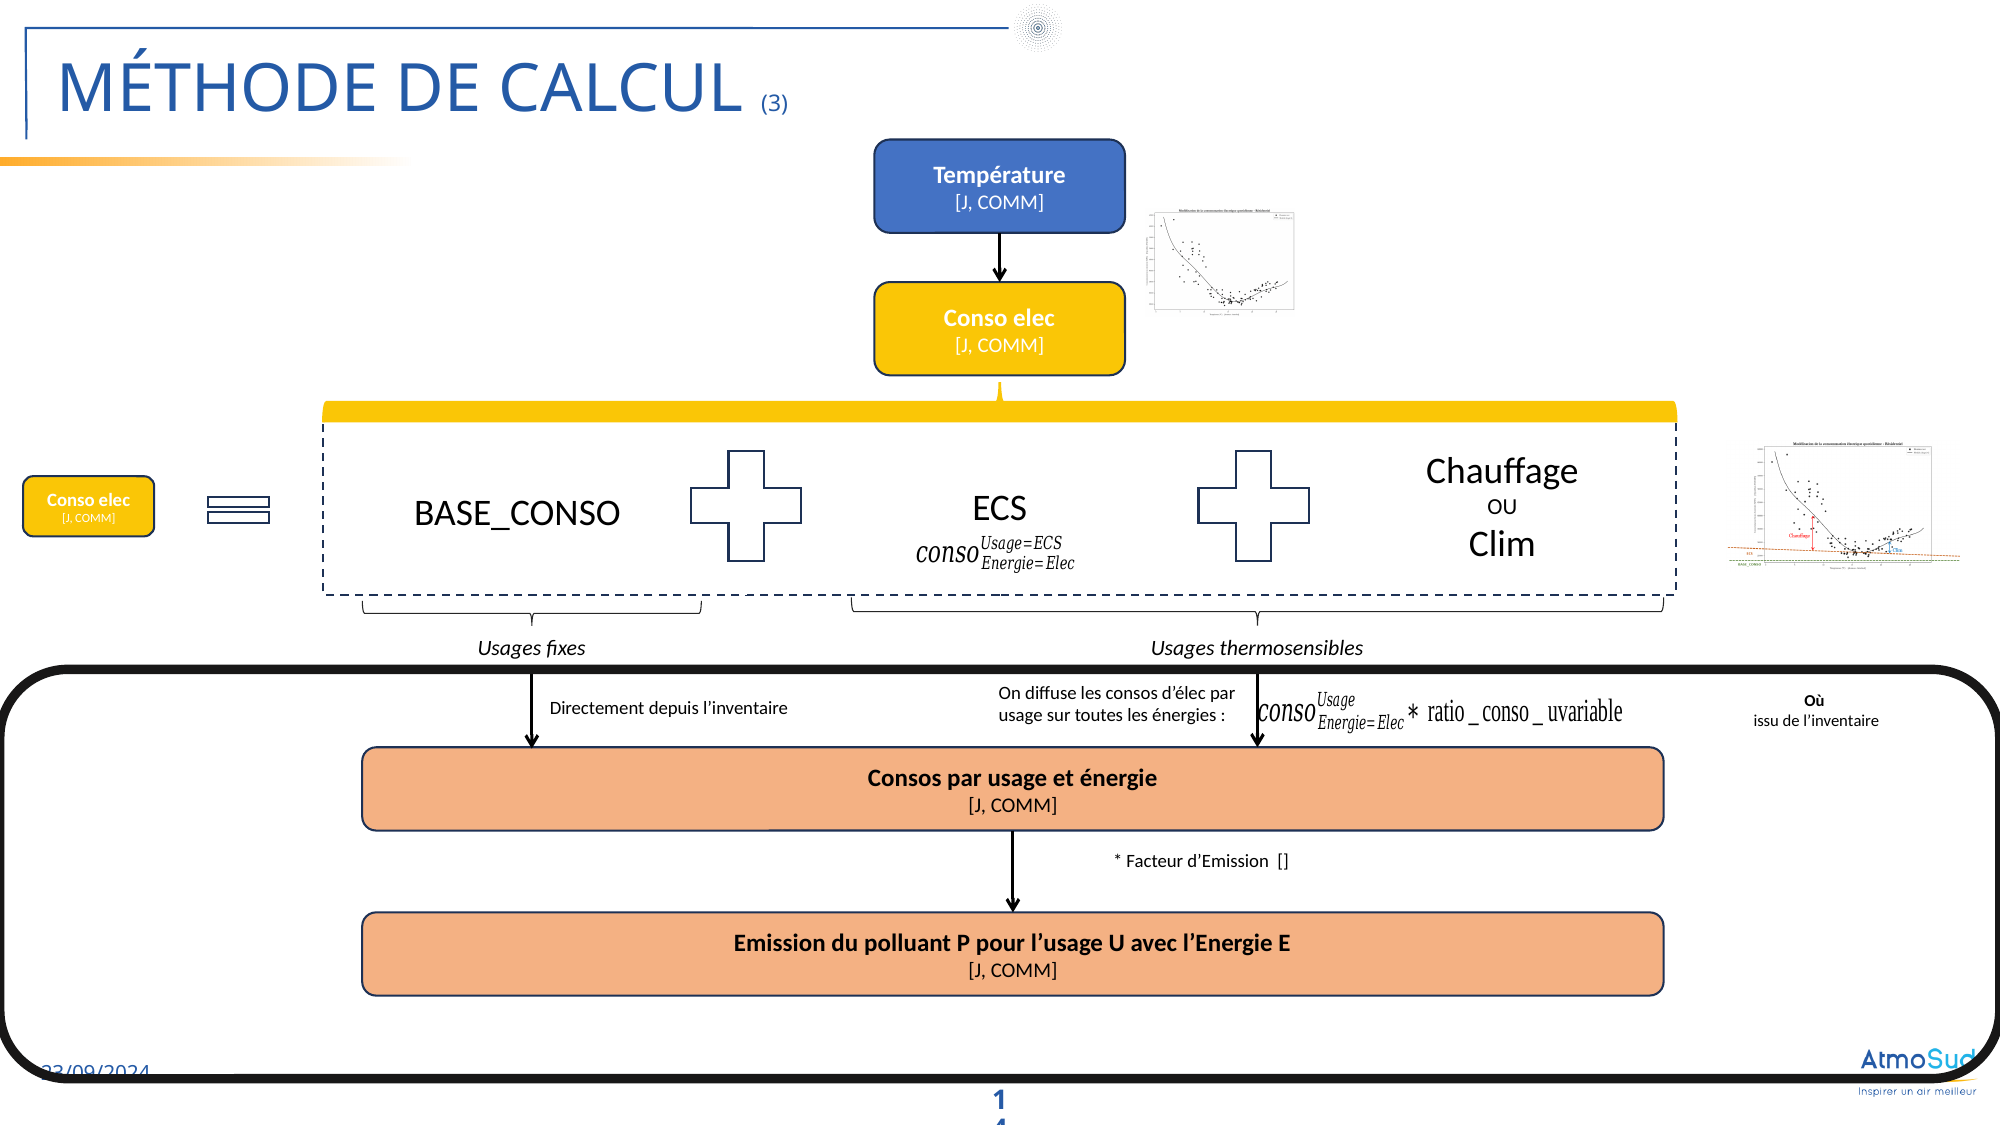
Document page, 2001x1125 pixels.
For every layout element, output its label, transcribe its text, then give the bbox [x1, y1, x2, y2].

picture [1726, 440, 1960, 572]
text_box Usages thermosensibles [1136, 625, 1379, 667]
text_box ECS [957, 475, 1043, 536]
text_box [322, 382, 1677, 423]
text_box BASE_CONSO [399, 480, 636, 541]
text_box [747, 450, 802, 562]
text_box [690, 450, 746, 562]
text_box Conso elec [J, COMM] [21, 475, 156, 538]
picture [1145, 208, 1295, 317]
text_box [361, 600, 702, 626]
text_box [0, 668, 2000, 1080]
text_box [850, 597, 1665, 626]
text_box [322, 423, 1677, 596]
list Méthode de calcul (3) [41, 46, 1950, 140]
text_box Usages fixes [462, 625, 601, 667]
text_box Chauffage OU Clim [1411, 438, 1594, 572]
text_box [207, 496, 270, 508]
picture [1856, 1063, 1978, 1097]
text_box Température [J, COMM] [873, 138, 1127, 234]
picture [1014, 4, 1062, 46]
text_box 14 [970, 1078, 1030, 1125]
text_box Conso elec [J, COMM] [873, 281, 1127, 377]
text_box [207, 511, 270, 524]
picture [0, 157, 411, 166]
text_box [1197, 450, 1310, 562]
